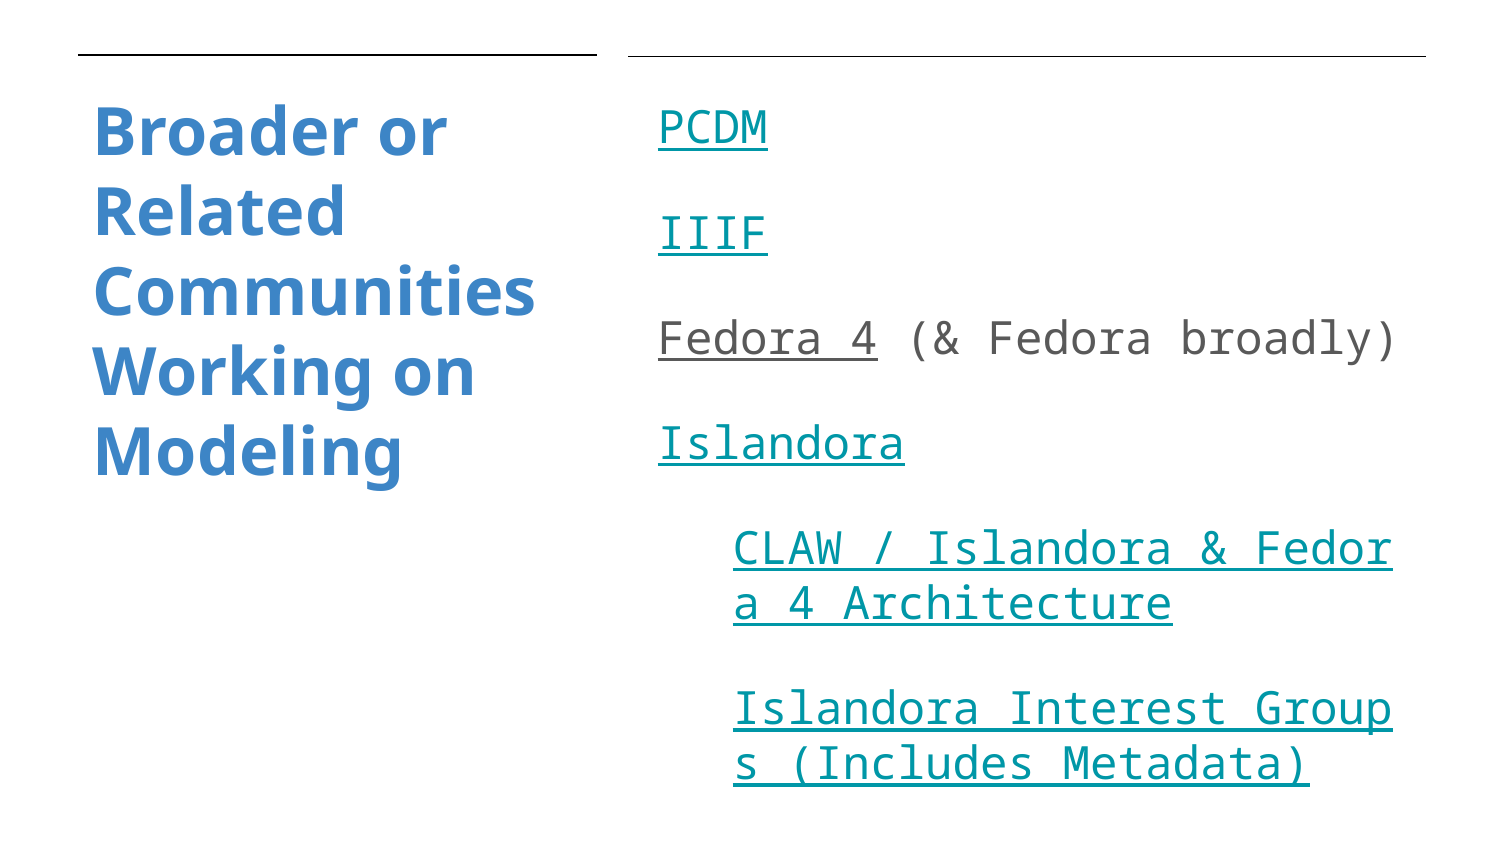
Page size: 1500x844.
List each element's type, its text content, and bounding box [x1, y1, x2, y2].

list PCDM IIIF Fedora 4 (& Fedora broadly) Islandora CLAW / Islandora & Fedora 4 Architecture Islandora Interest Groups (Includes Metadata) Europeana Data Modeling Work W3C Efforts: LDP, Shapes, … DCMI Work [628, 73, 1426, 793]
title Broader or Related Communities Working on Modeling [77, 73, 597, 536]
